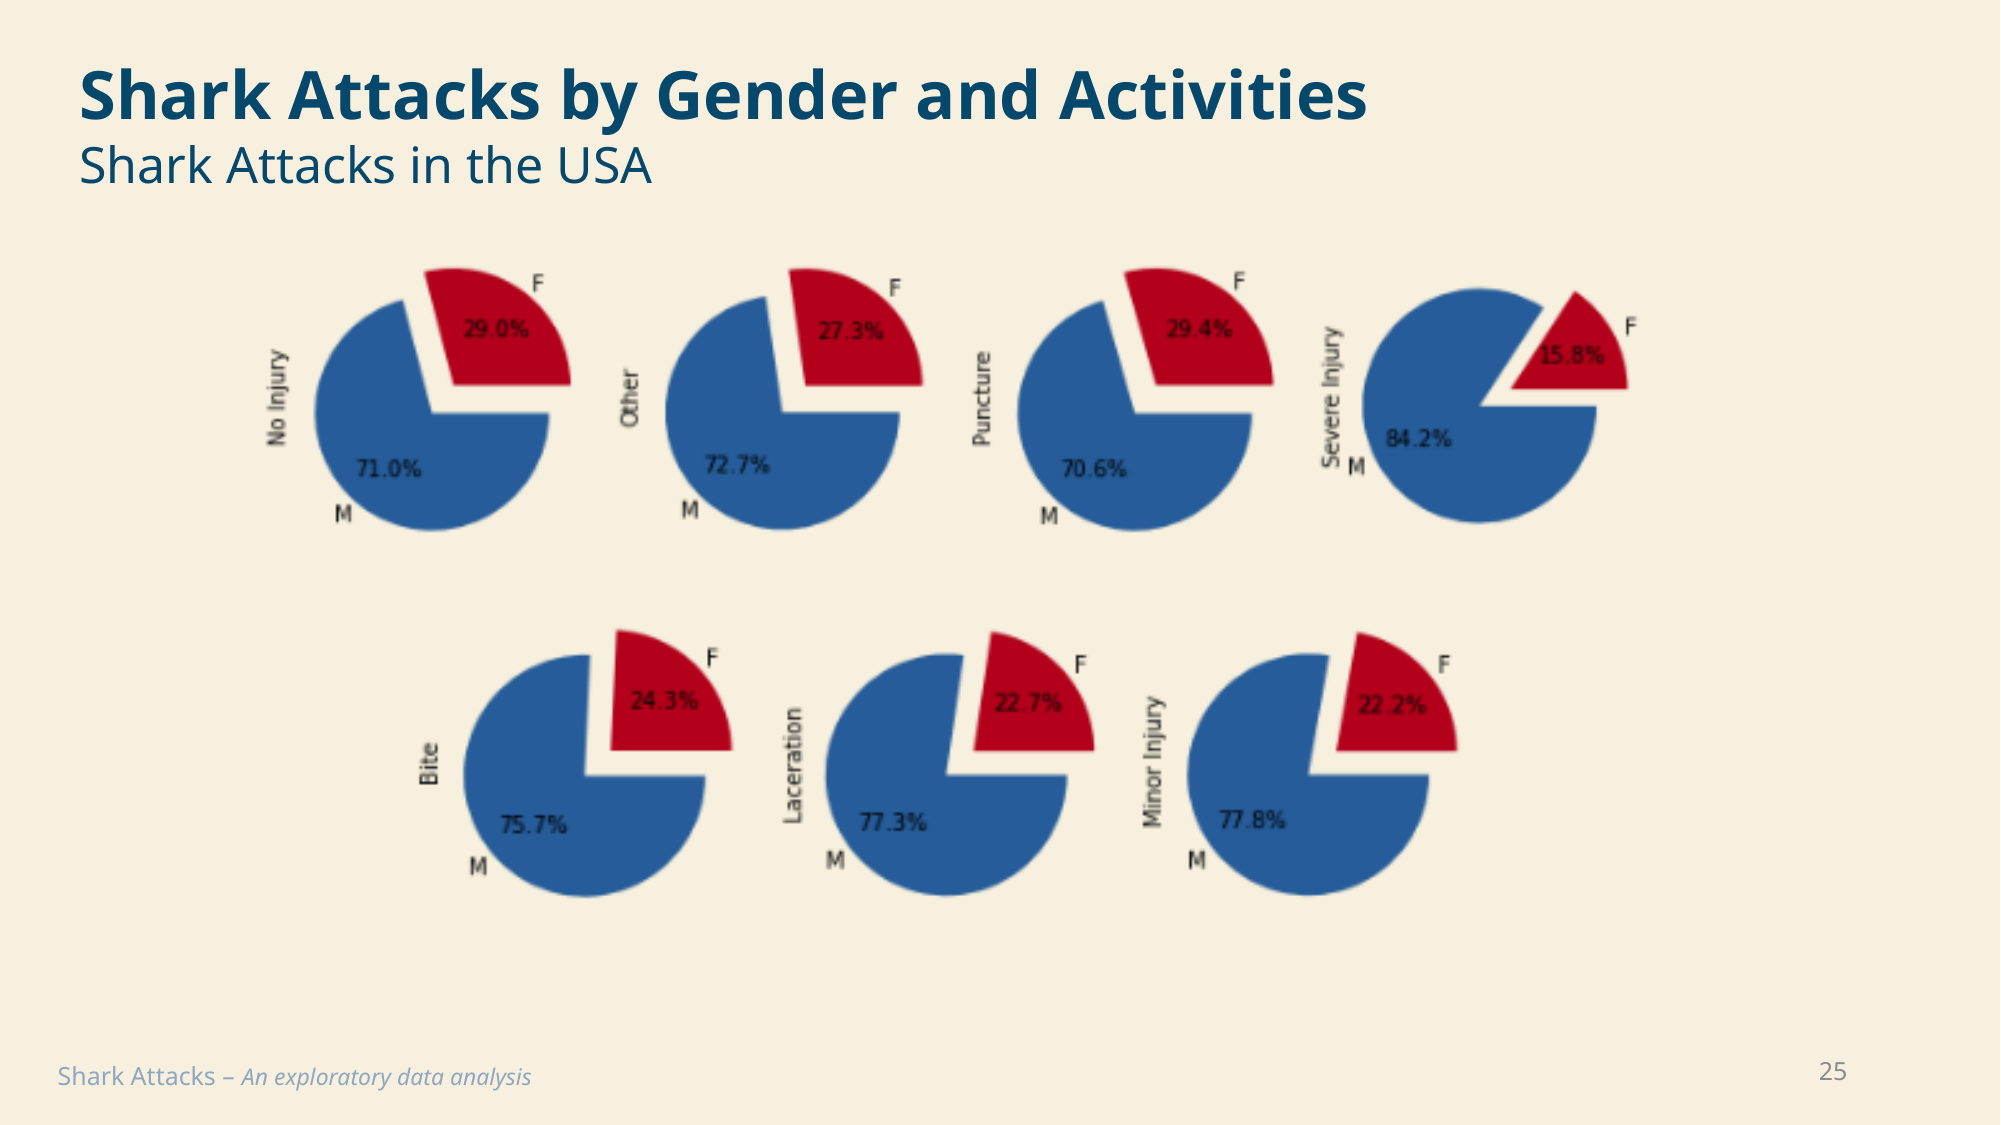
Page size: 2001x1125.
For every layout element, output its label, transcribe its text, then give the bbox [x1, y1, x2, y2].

picture [410, 594, 1499, 927]
picture [251, 237, 1657, 555]
text_box Shark Attacks by Gender and Activities Shark Attacks in the USA [64, 45, 1919, 201]
text_box Shark Attacks – An exploratory data analysis [42, 1045, 718, 1105]
slide_number 25 [1412, 1042, 1863, 1103]
